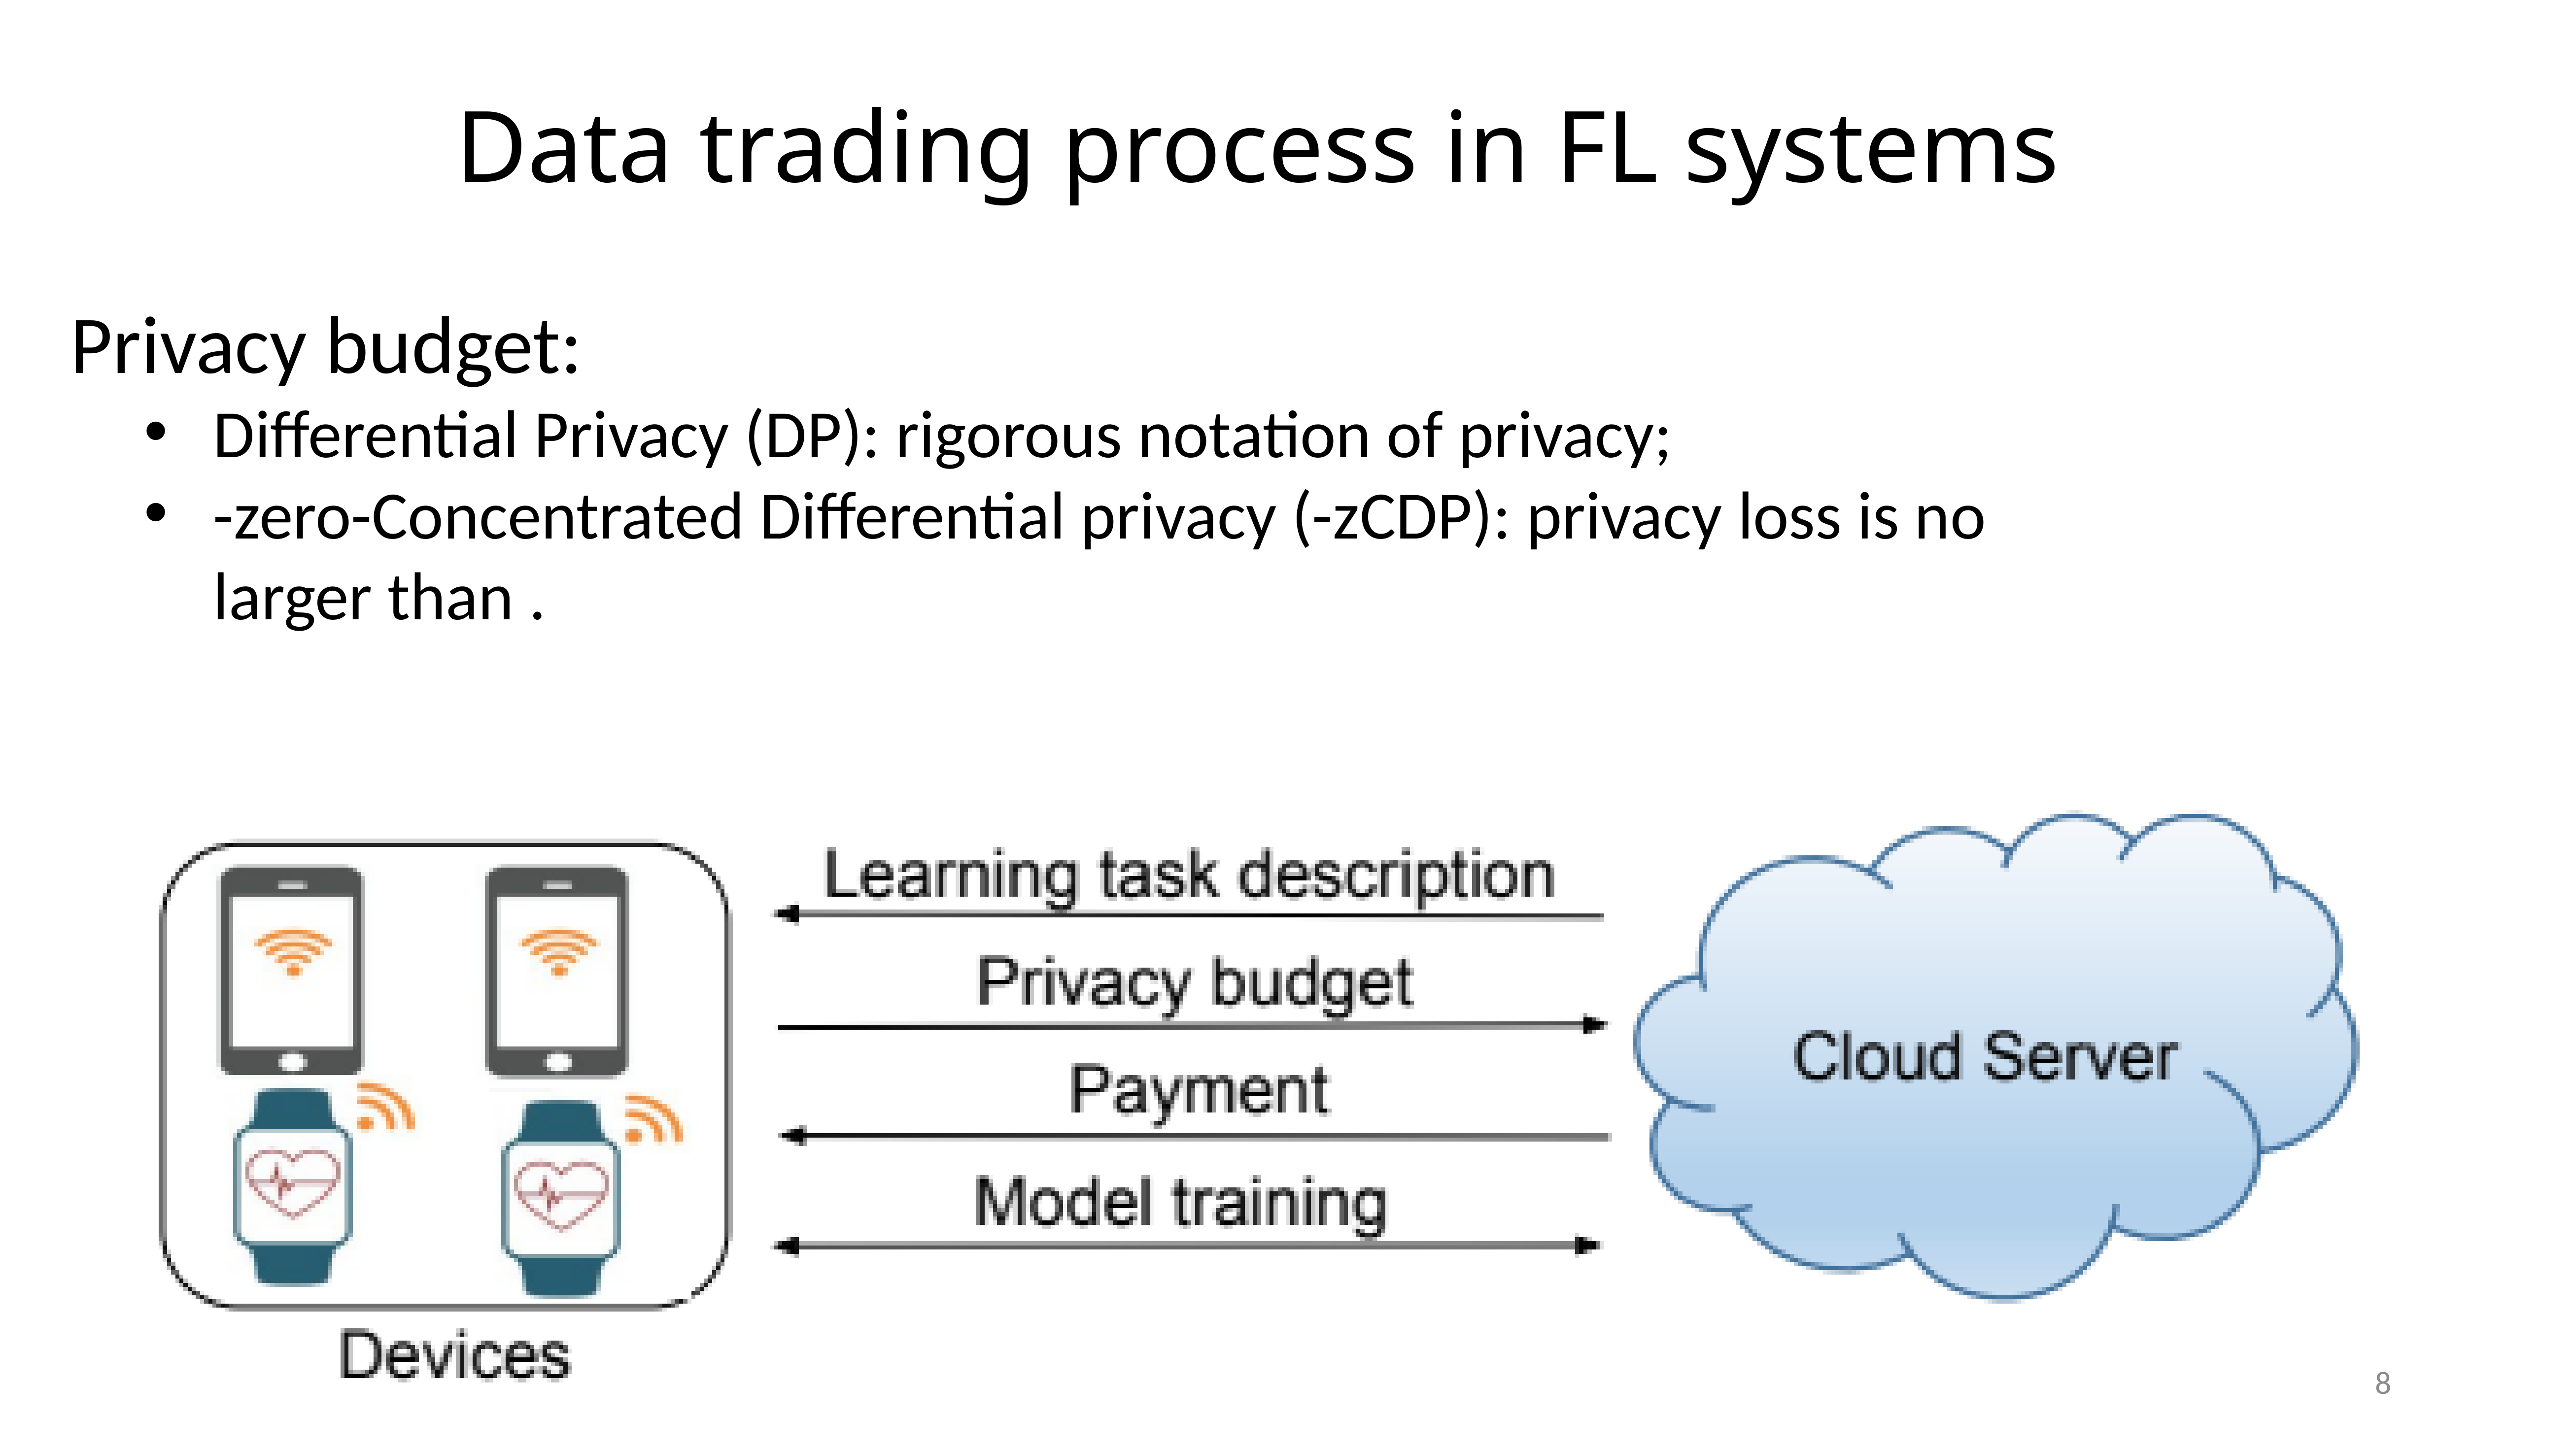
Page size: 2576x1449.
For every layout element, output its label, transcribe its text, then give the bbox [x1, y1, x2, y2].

slide_number 8 [1819, 1343, 2399, 1420]
title Data trading process in FL systems [26, 93, 2489, 374]
picture [142, 810, 2372, 1387]
